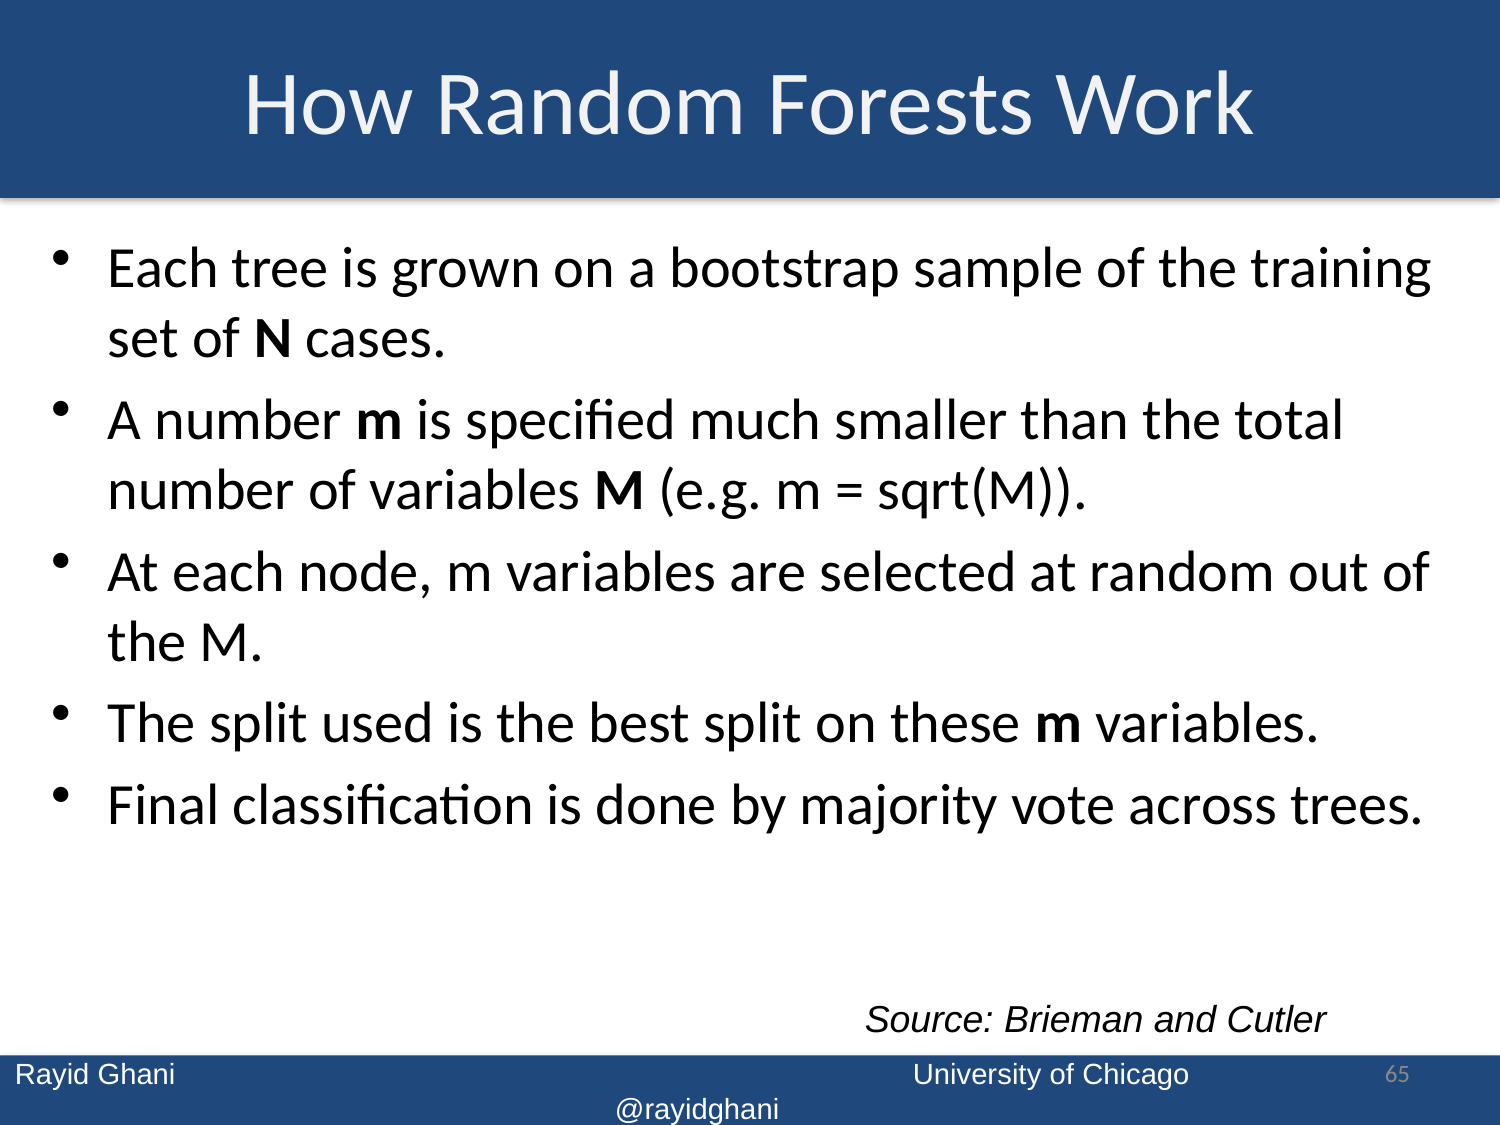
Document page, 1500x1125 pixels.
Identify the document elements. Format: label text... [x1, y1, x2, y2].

text_box 65 [1074, 1048, 1425, 1103]
text_box Source: Brieman and Cutler [849, 987, 1425, 1048]
title How Random Forests Work [0, 3, 1500, 192]
list Each tree is grown on a bootstrap sample of the training set of N cases. A number m is specified much smaller than the total number of variables M (e.g. m = sqrt(M)). At each node, m variables are selected at random out of the M. The split used is the best split on these m variables. Final classification is done by majority vote across trees. [36, 222, 1472, 1035]
